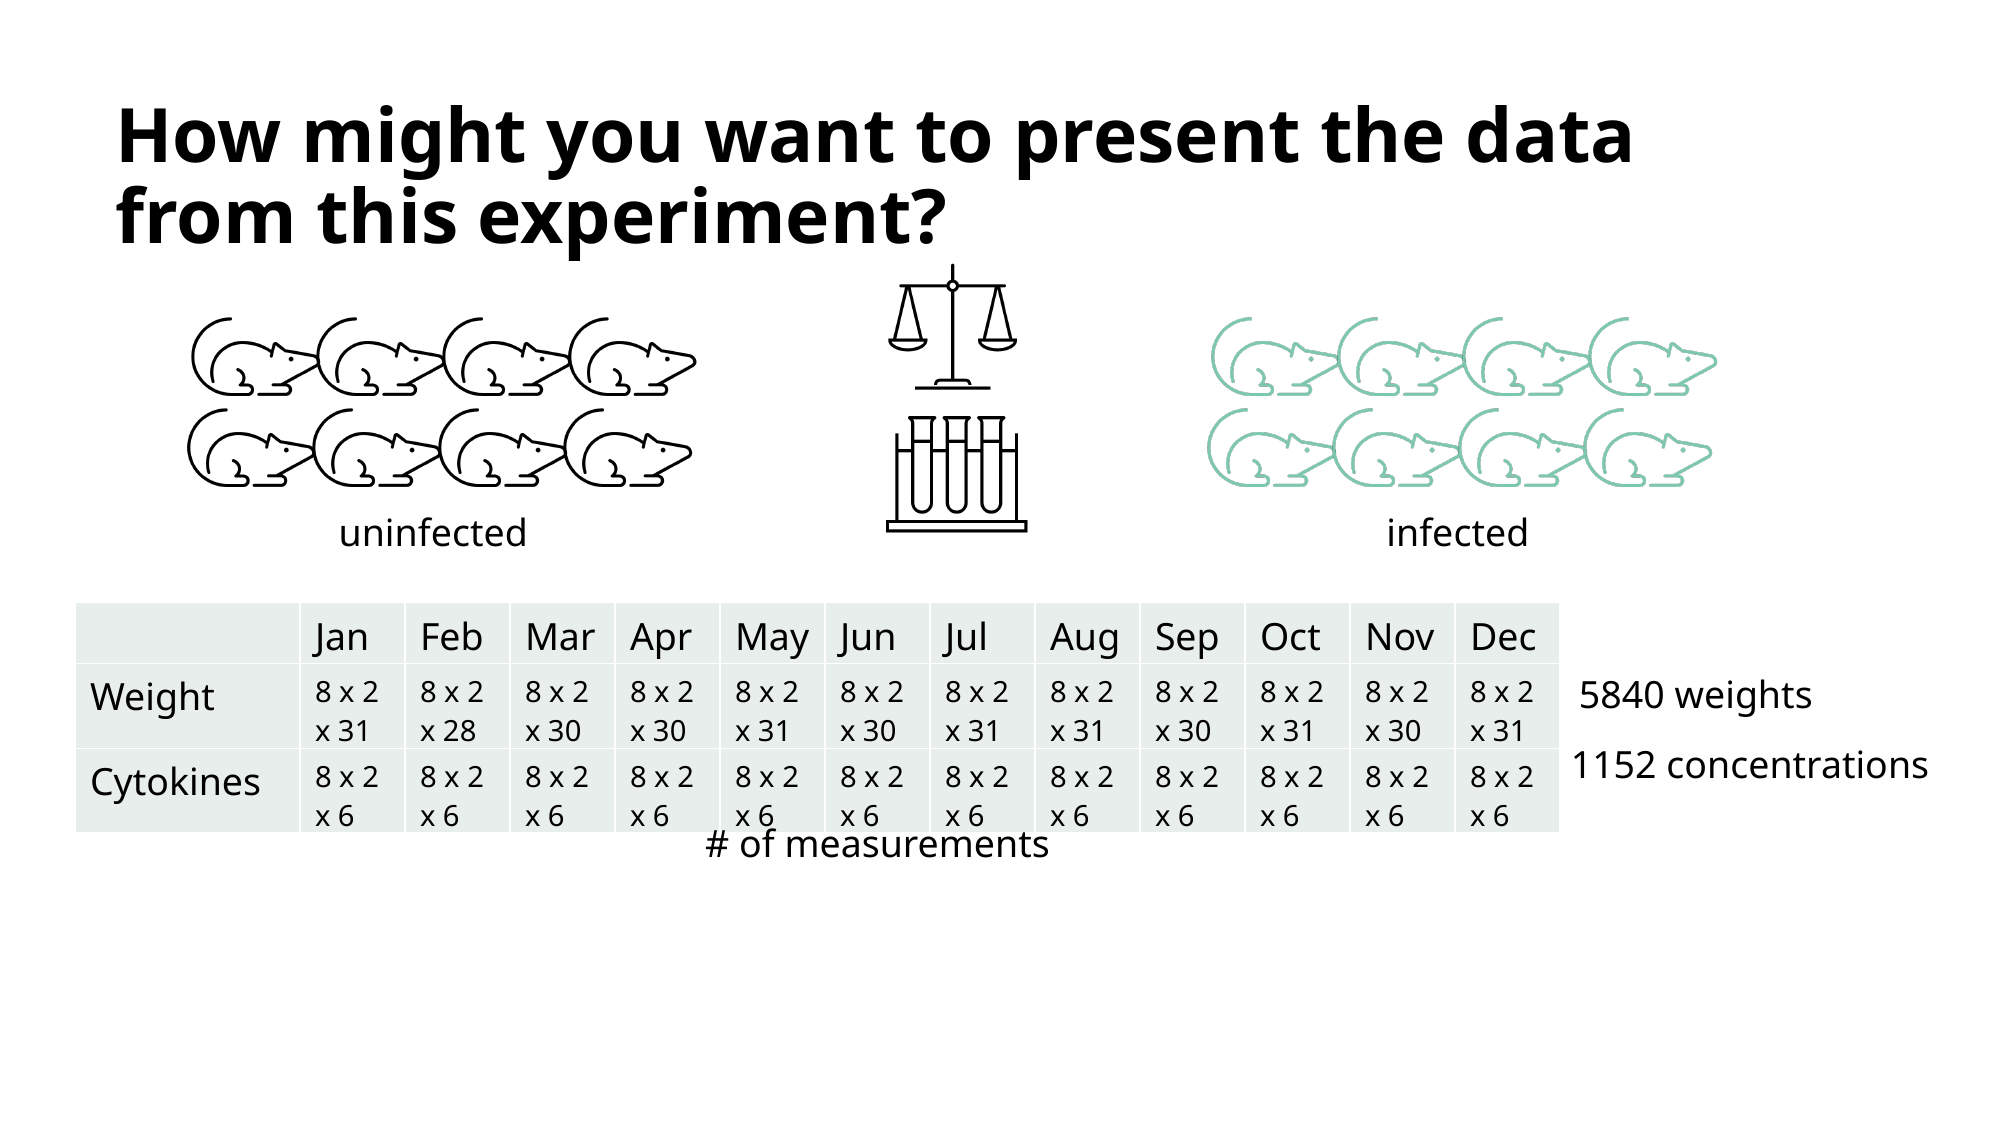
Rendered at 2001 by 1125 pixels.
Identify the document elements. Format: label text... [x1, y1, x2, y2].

table_cell 8 x 2 x 30 [1141, 664, 1244, 748]
table_header Jun [826, 603, 929, 663]
table_cell 8 x 2 x 6 [406, 749, 509, 832]
table_cell Weight [76, 664, 299, 748]
title How might you want to present the data from this experiment? [100, 90, 1849, 276]
table_cell 8 x 2 x 6 [826, 749, 929, 812]
table_header Sep [1141, 603, 1244, 663]
table_header [76, 603, 299, 663]
table_header May [721, 603, 824, 663]
text_box 1152 concentrations [1556, 733, 1945, 794]
table_cell 8 x 2 x 6 [1351, 749, 1454, 832]
table_cell 8 x 2 x 28 [406, 664, 509, 748]
table_cell 8 x 2 x 30 [1351, 664, 1454, 748]
table_header Dec [1456, 603, 1559, 663]
table_cell Cytokines [76, 749, 299, 832]
picture [877, 251, 1032, 548]
table_header Mar [511, 603, 614, 663]
table_header Jul [931, 603, 1034, 663]
picture [175, 281, 707, 523]
table_cell 8 x 2 x 31 [301, 664, 404, 748]
table_cell 8 x 2 x 30 [826, 664, 929, 748]
text_box 5840 weights [1564, 663, 1828, 723]
table_cell 8 x 2 x 6 [1456, 749, 1559, 832]
table_cell 8 x 2 x 6 [1246, 749, 1349, 832]
table_cell 8 x 2 x 31 [1036, 664, 1139, 748]
table_cell 8 x 2 x 31 [931, 664, 1034, 748]
table_header Apr [616, 603, 719, 663]
table_cell 8 x 2 x 6 [616, 749, 719, 832]
table_cell 8 x 2 x 30 [616, 664, 719, 748]
table_cell 8 x 2 x 31 [1246, 664, 1349, 748]
table_cell 8 x 2 x 6 [721, 749, 824, 812]
table_cell 8 x 2 x 6 [1141, 749, 1244, 832]
text_box # of measurements [690, 812, 1065, 873]
text_box infected [1371, 523, 1545, 562]
picture [1196, 281, 1728, 523]
text_box uninfected [323, 523, 543, 562]
table_cell 8 x 2 x 6 [301, 749, 404, 832]
table_header Jan [301, 603, 404, 663]
table_cell 8 x 2 x 6 [511, 749, 614, 832]
table_cell 8 x 2 x 6 [931, 749, 1034, 812]
table_header Feb [406, 603, 509, 663]
table_header Oct [1246, 603, 1349, 663]
table_header Nov [1351, 603, 1454, 663]
table_cell 8 x 2 x 31 [1456, 664, 1559, 748]
table_cell 8 x 2 x 30 [511, 664, 614, 748]
table_cell 8 x 2 x 31 [721, 664, 824, 748]
table_cell 8 x 2 x 6 [1036, 749, 1139, 832]
table_header Aug [1036, 603, 1139, 663]
